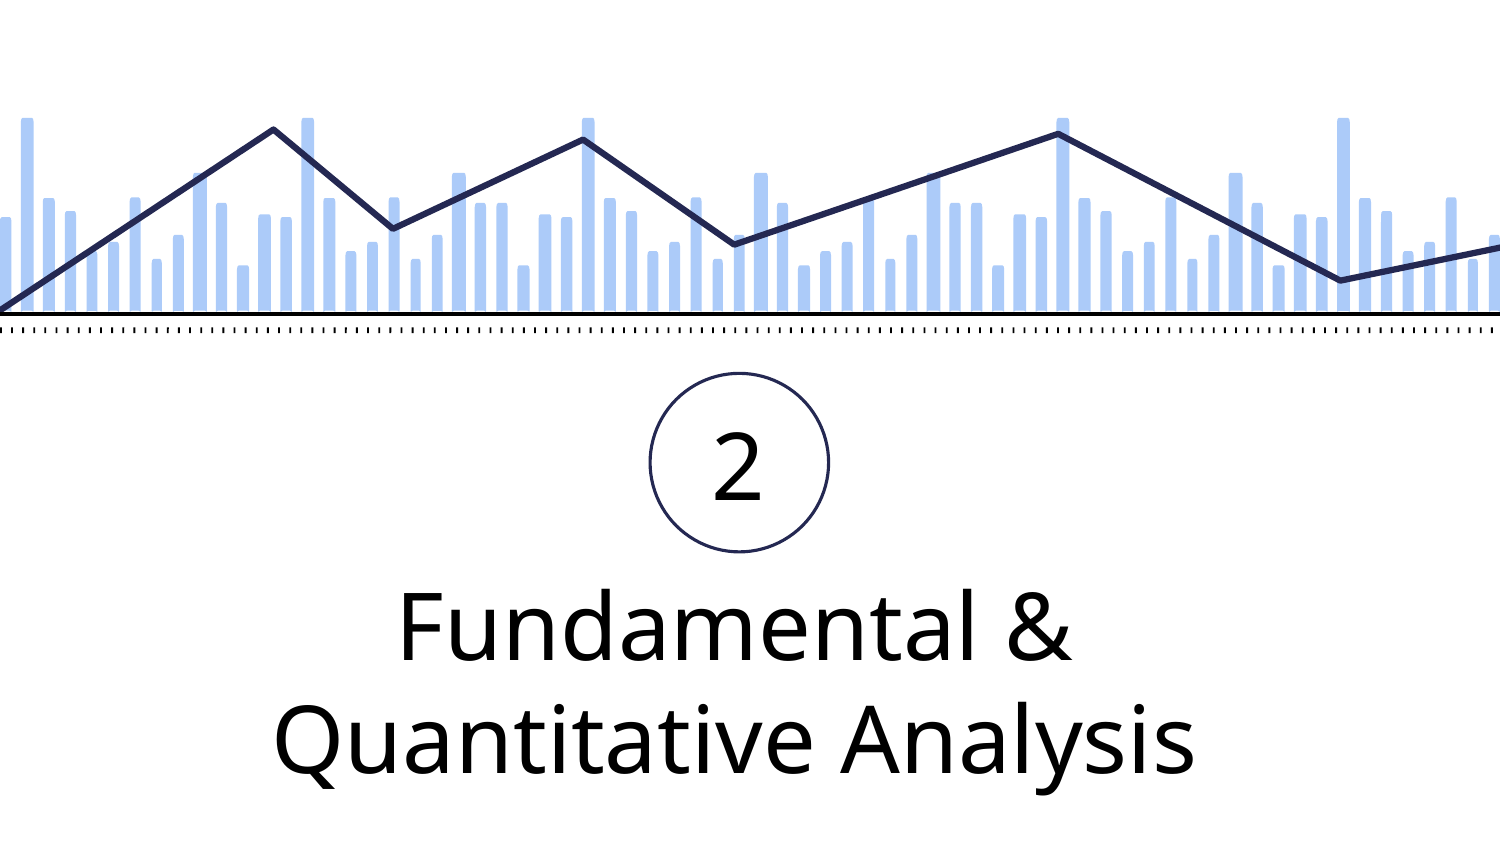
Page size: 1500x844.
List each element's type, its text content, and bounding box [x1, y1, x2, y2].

text_box [666, 514, 813, 551]
text_box [665, 373, 813, 412]
title Fundamental & Quantitative Analysis [238, 551, 1231, 690]
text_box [0, 117, 1500, 311]
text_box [0, 311, 1500, 334]
title 2 [637, 412, 840, 514]
